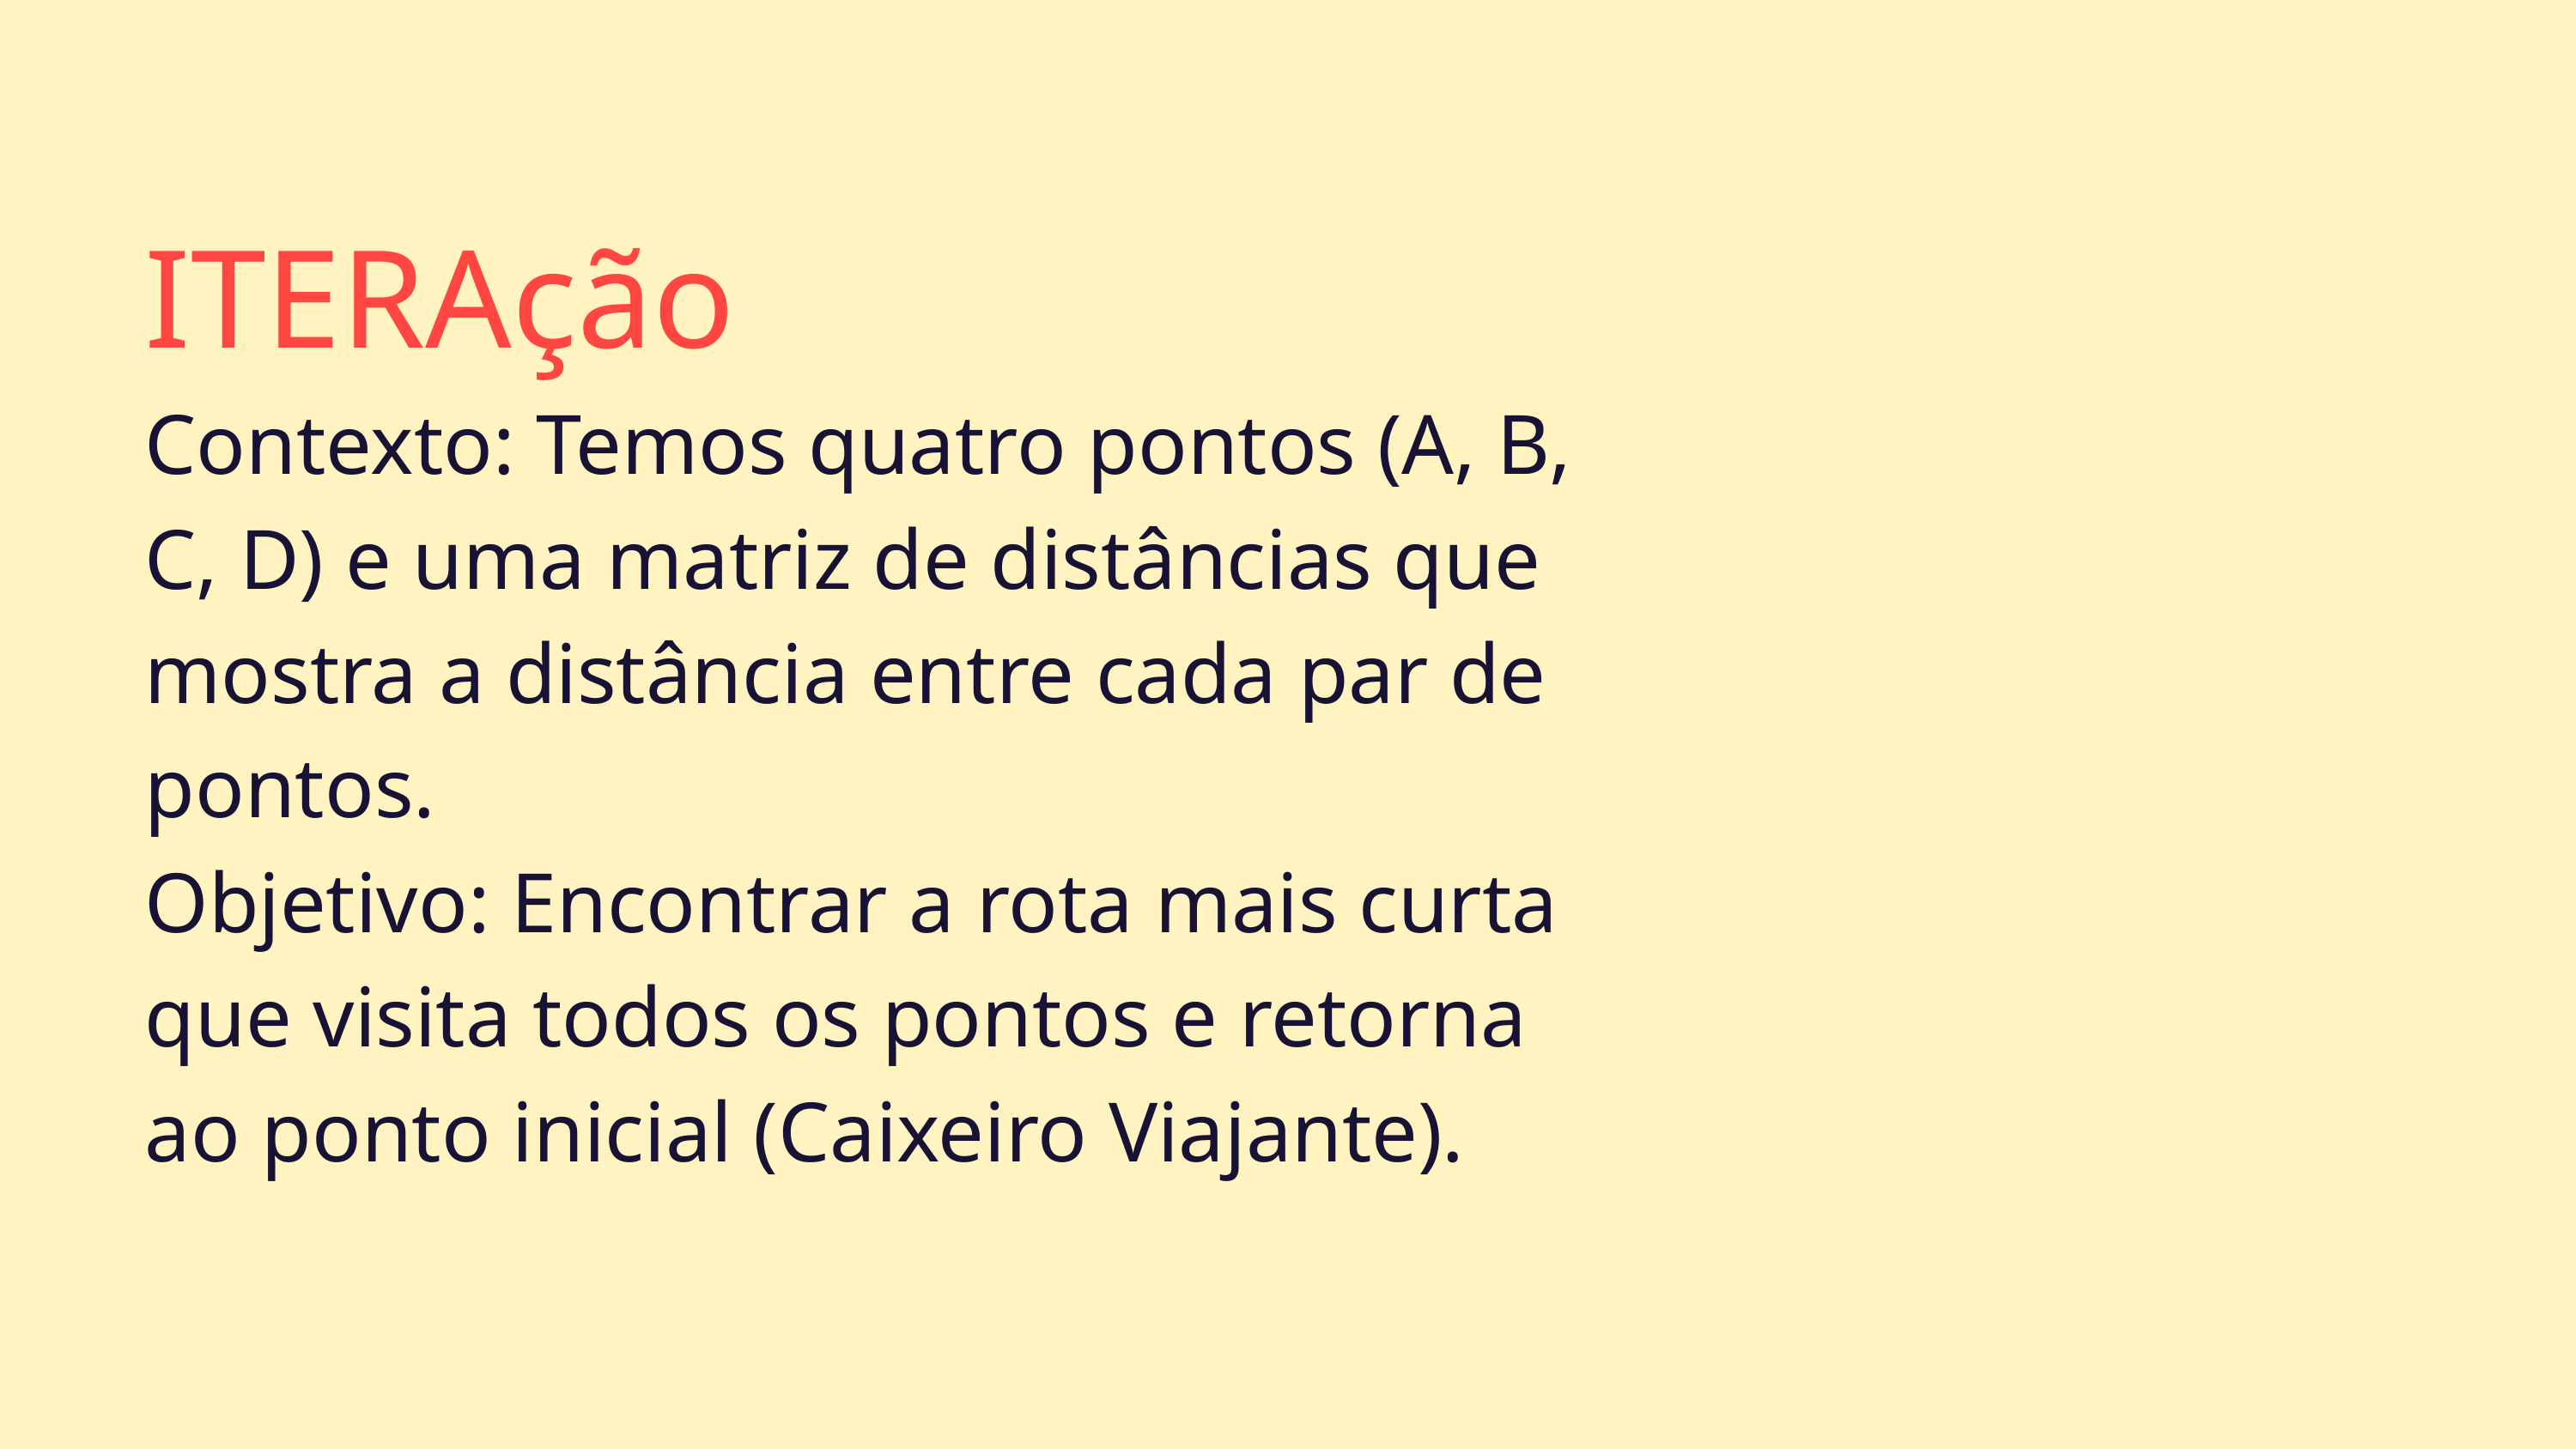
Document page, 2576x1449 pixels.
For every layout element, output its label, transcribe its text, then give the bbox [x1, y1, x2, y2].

text_box ITERAção [144, 185, 1588, 375]
text_box Contexto: Temos quatro pontos (A, B, C, D) e uma matriz de distâncias que mostra a distância entre cada par de pontos. Objetivo: Encontrar a rota mais curta que visita todos os pontos e retorna ao ponto inicial (Caixeiro Viajante). [144, 376, 1588, 1179]
